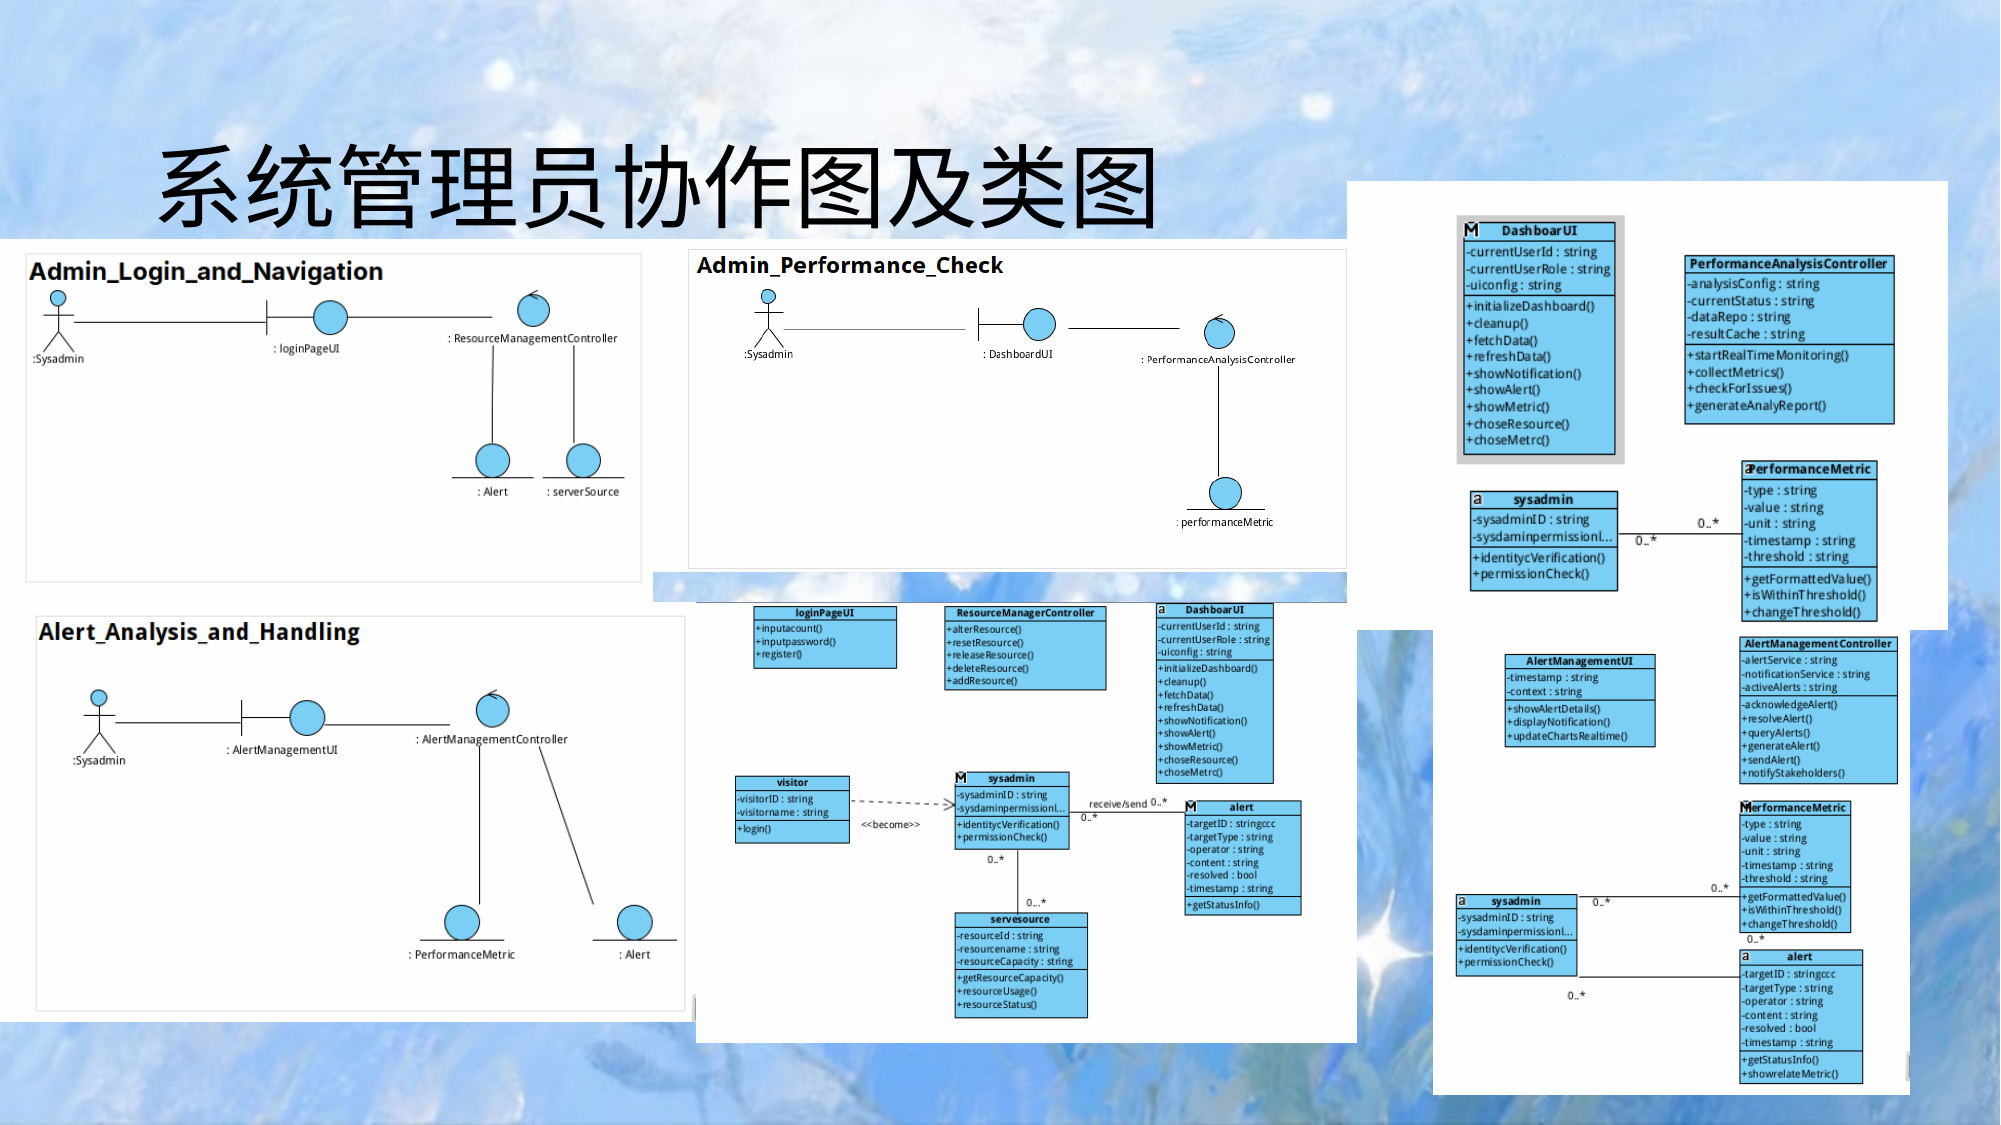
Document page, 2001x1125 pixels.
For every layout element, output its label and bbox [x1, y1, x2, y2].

picture [0, 0, 2000, 1125]
list [0, 239, 653, 602]
